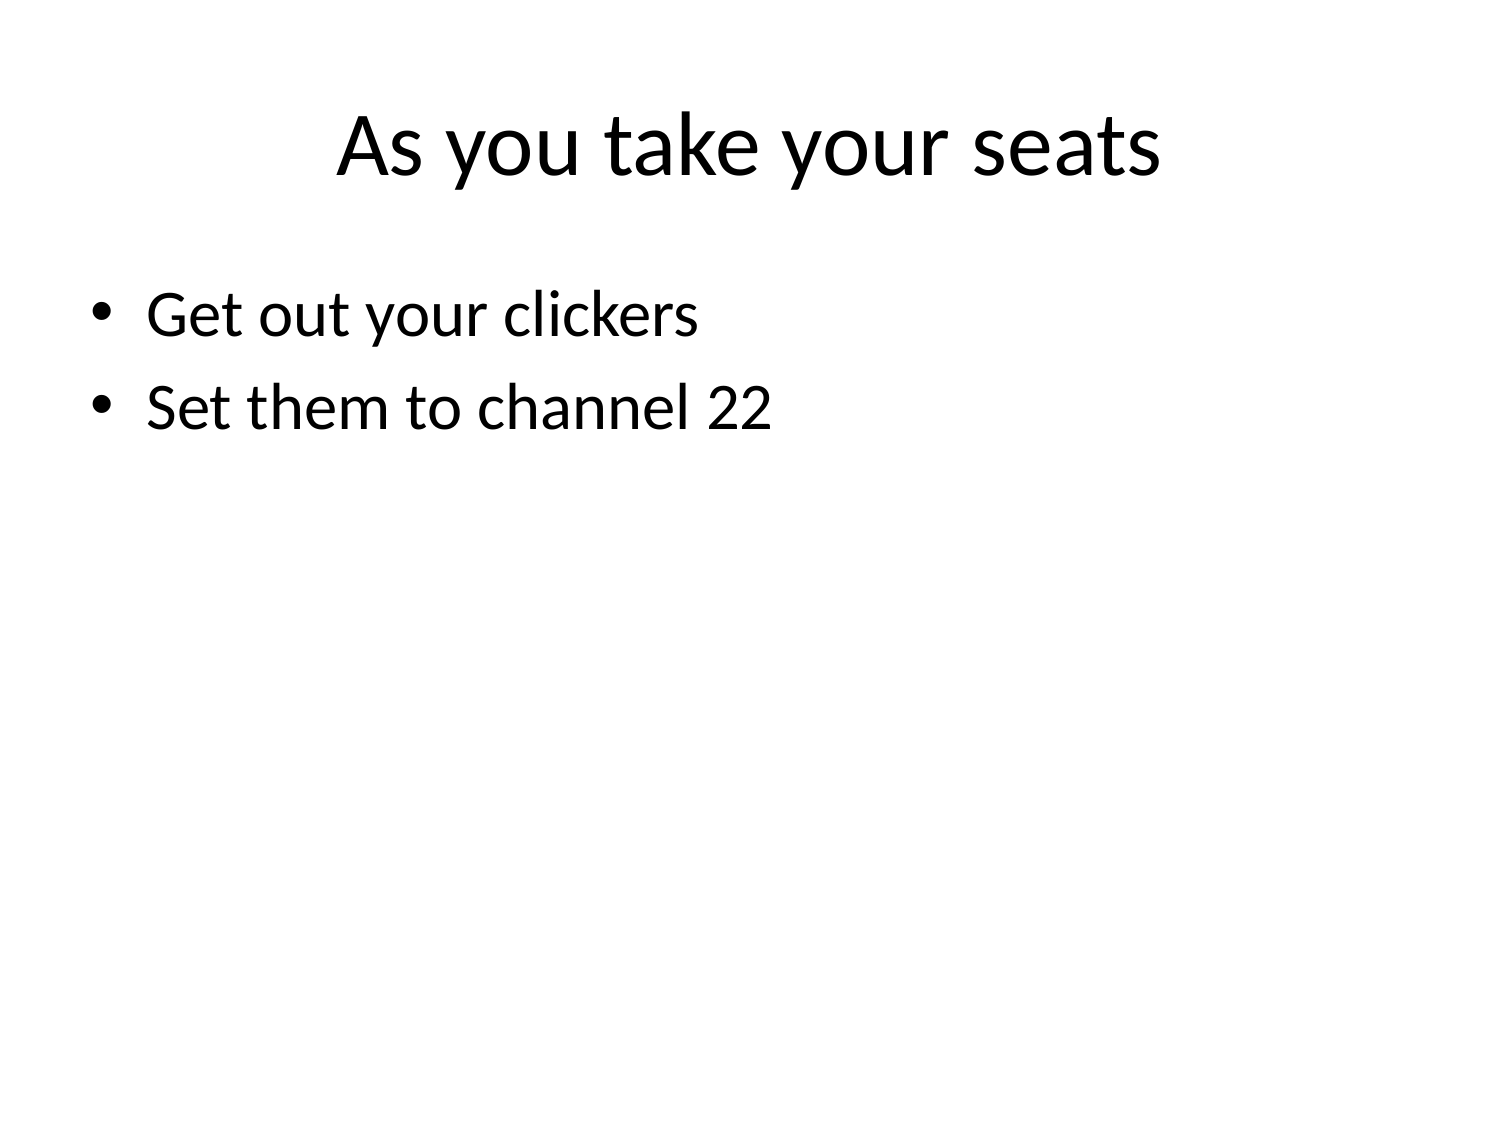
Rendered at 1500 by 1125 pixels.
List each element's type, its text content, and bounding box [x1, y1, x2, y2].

list Get out your clickers Set them to channel 22 [75, 262, 1425, 1005]
title As you take your seats [75, 45, 1425, 233]
